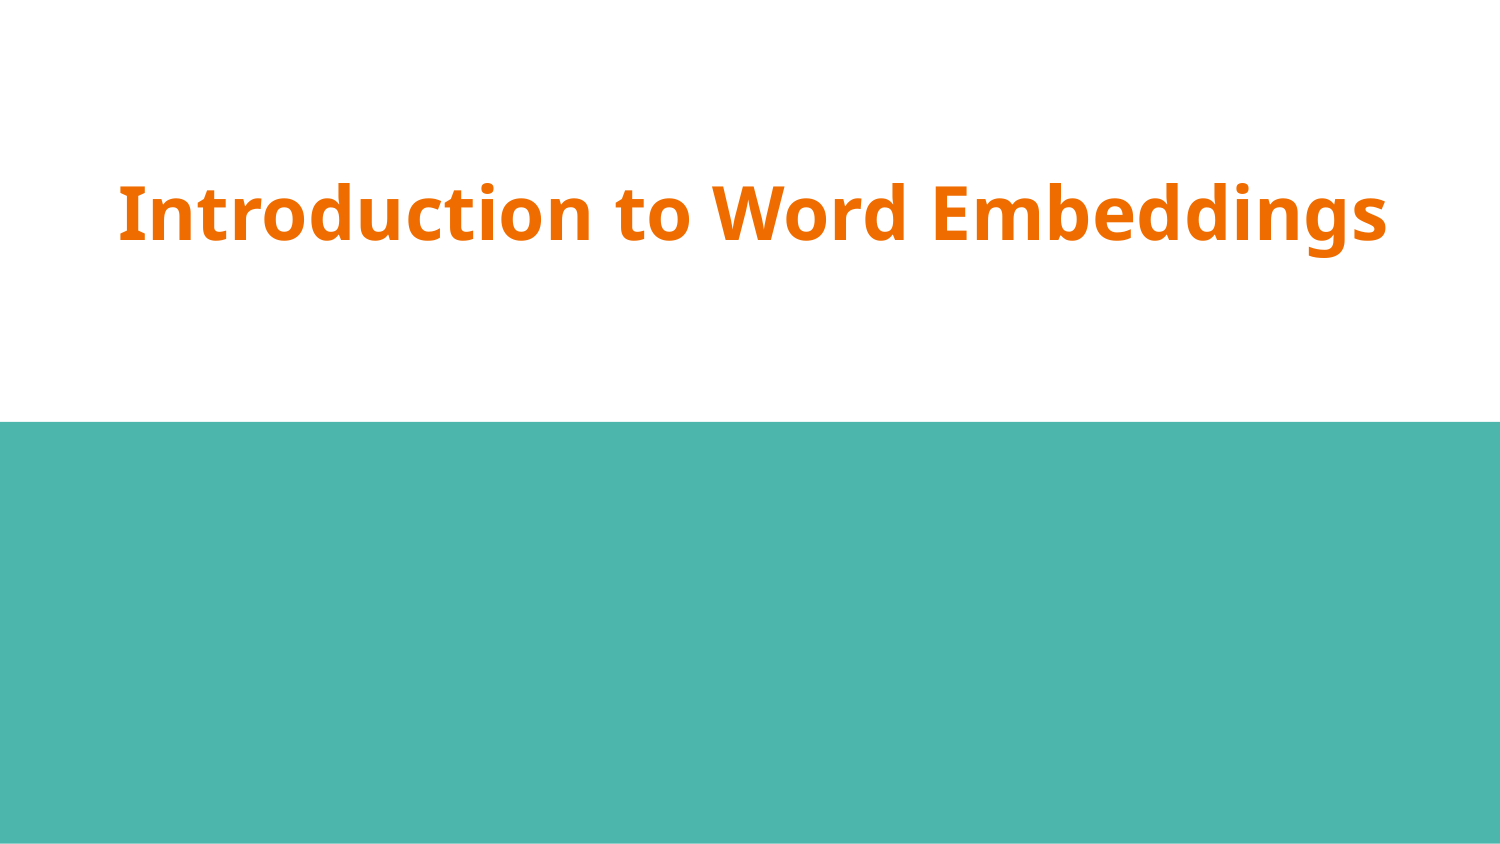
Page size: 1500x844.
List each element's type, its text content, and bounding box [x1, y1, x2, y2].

title Introduction to Word Embeddings [51, 133, 1458, 289]
